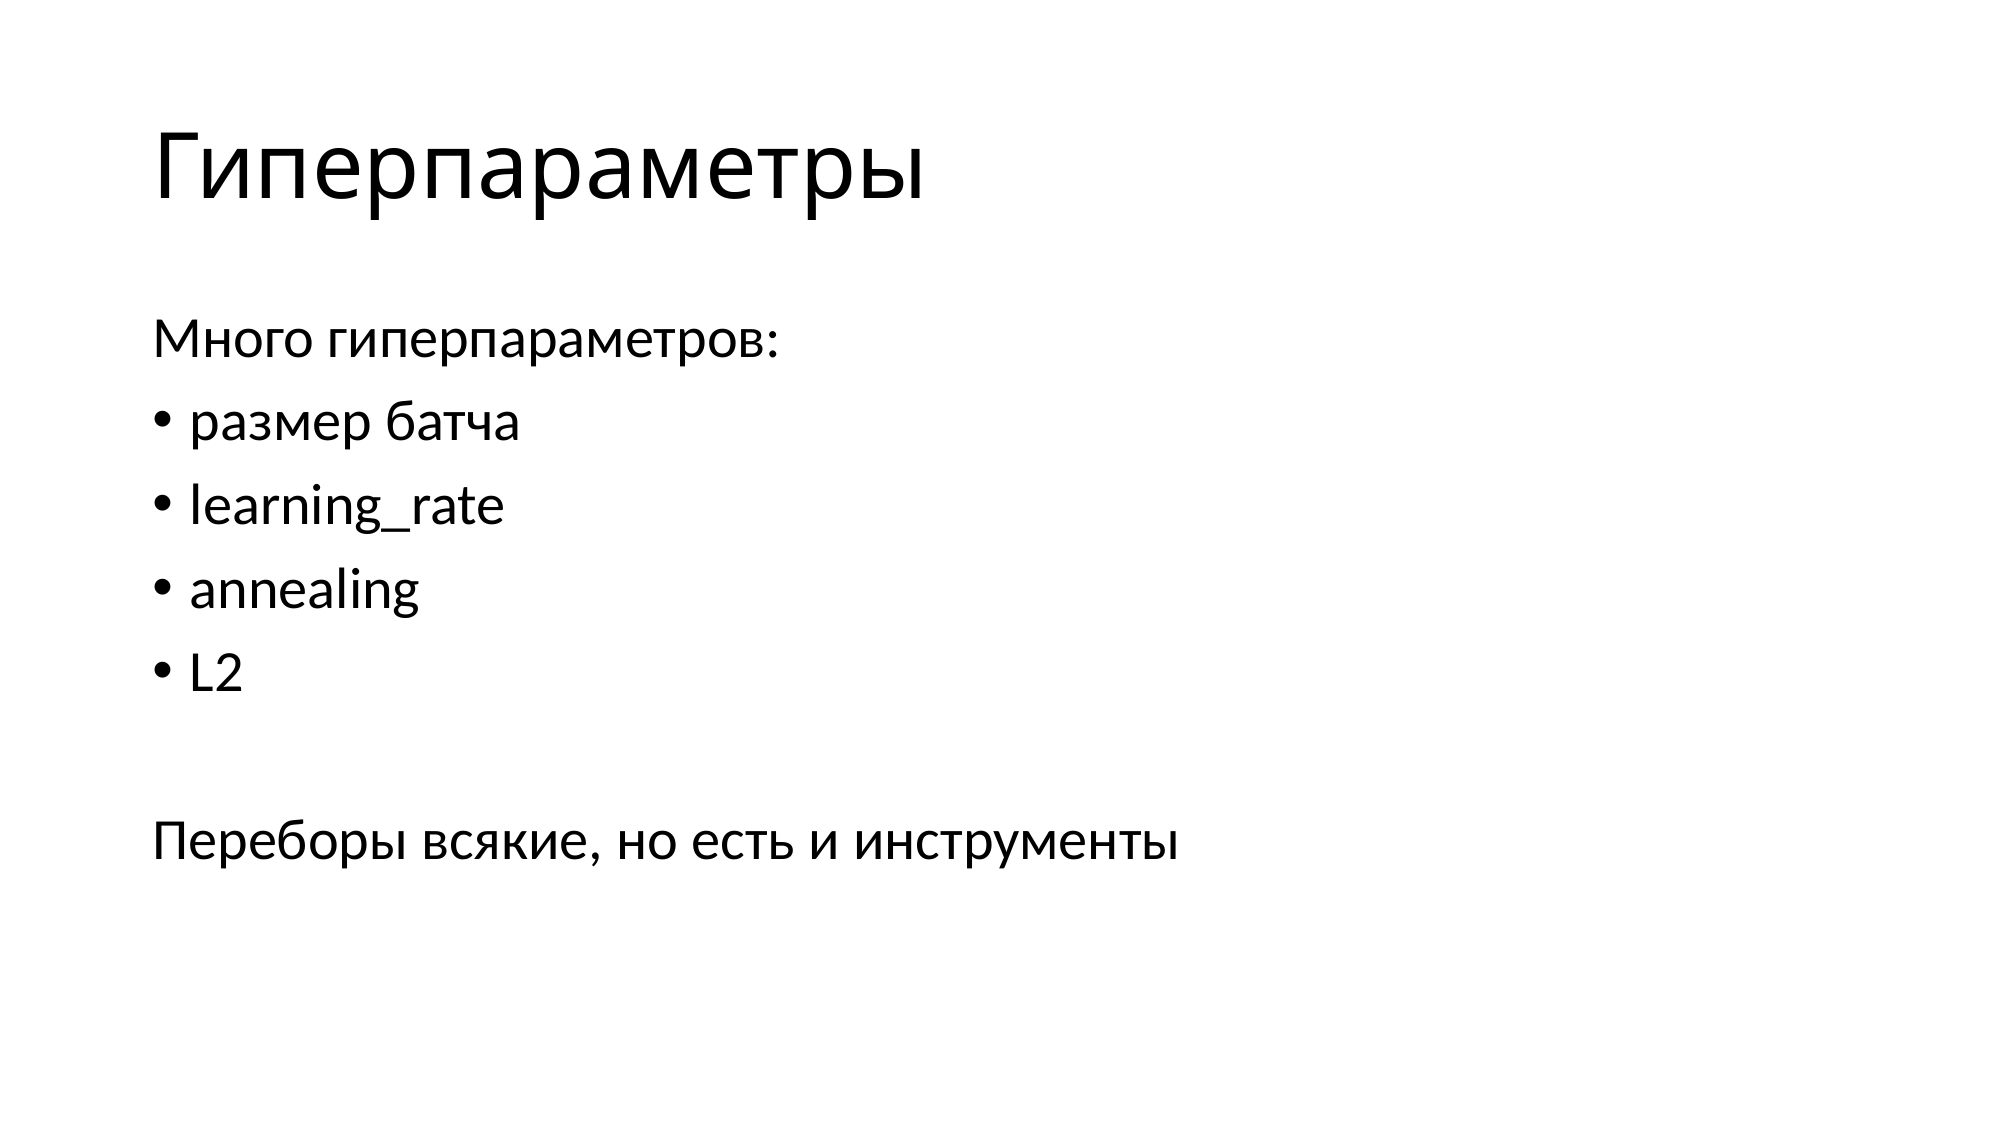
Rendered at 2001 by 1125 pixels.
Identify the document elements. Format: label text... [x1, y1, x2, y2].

list Много гиперпараметров: размер батча learning_rate annealing L2 Переборы всякие, но есть и инструменты [137, 299, 1650, 1014]
title Гиперпараметры [137, 59, 1863, 278]
